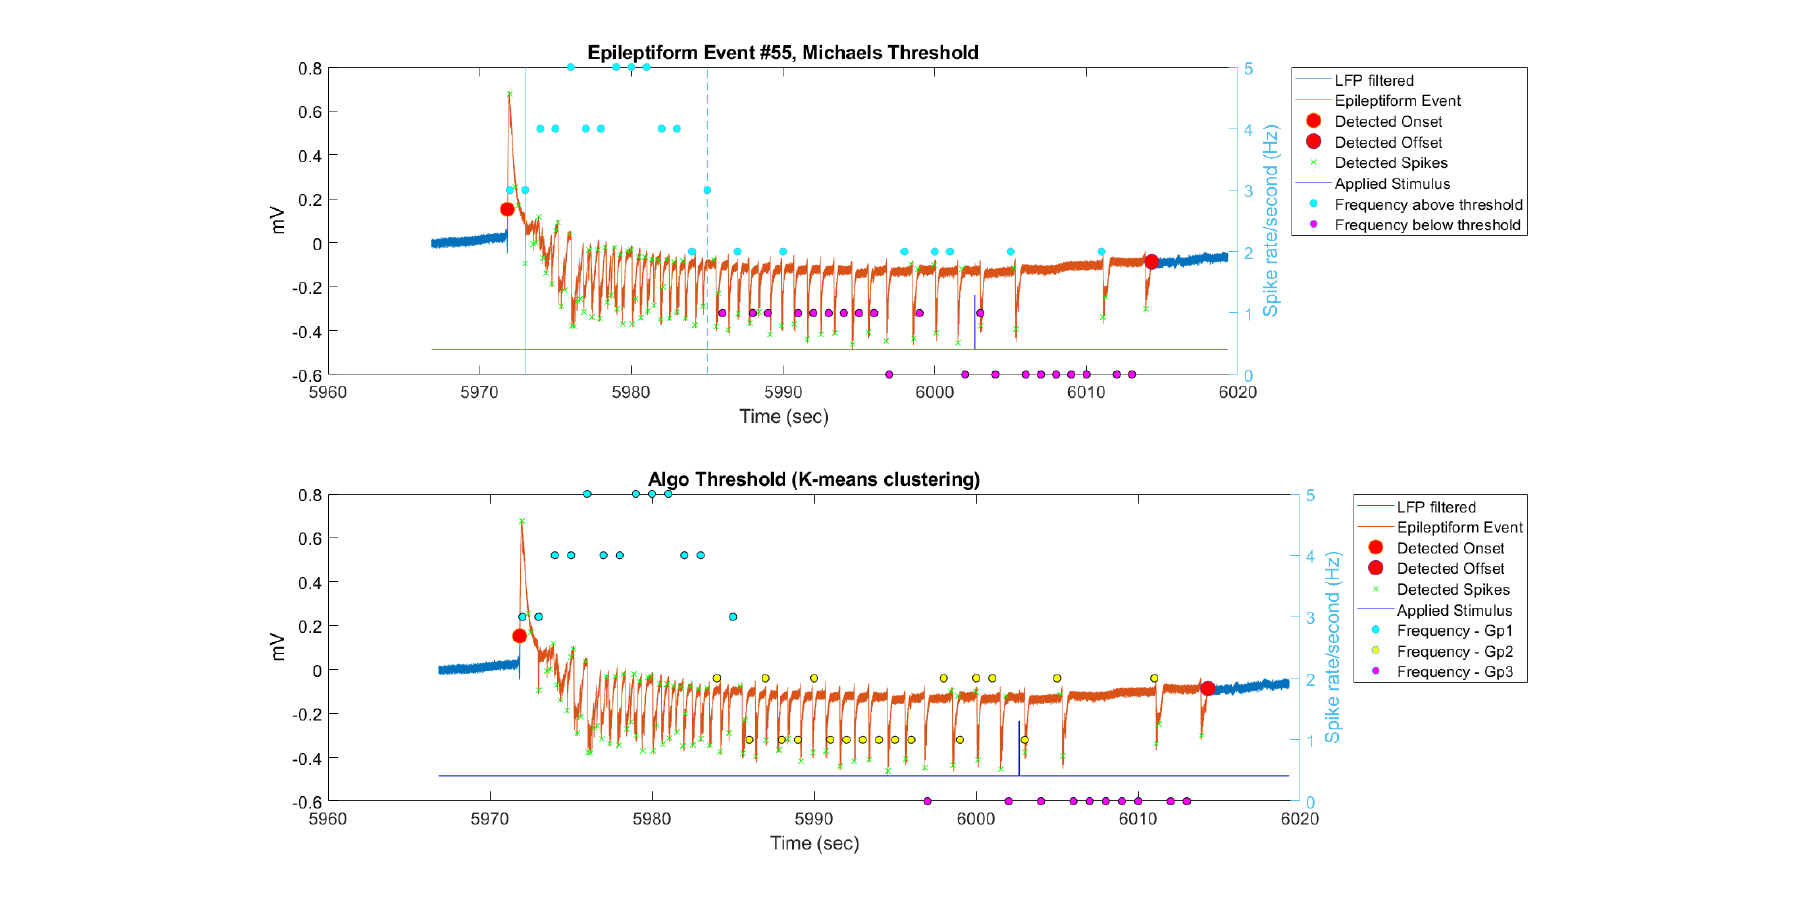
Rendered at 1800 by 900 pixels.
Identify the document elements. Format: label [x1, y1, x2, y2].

picture [126, 0, 1674, 900]
